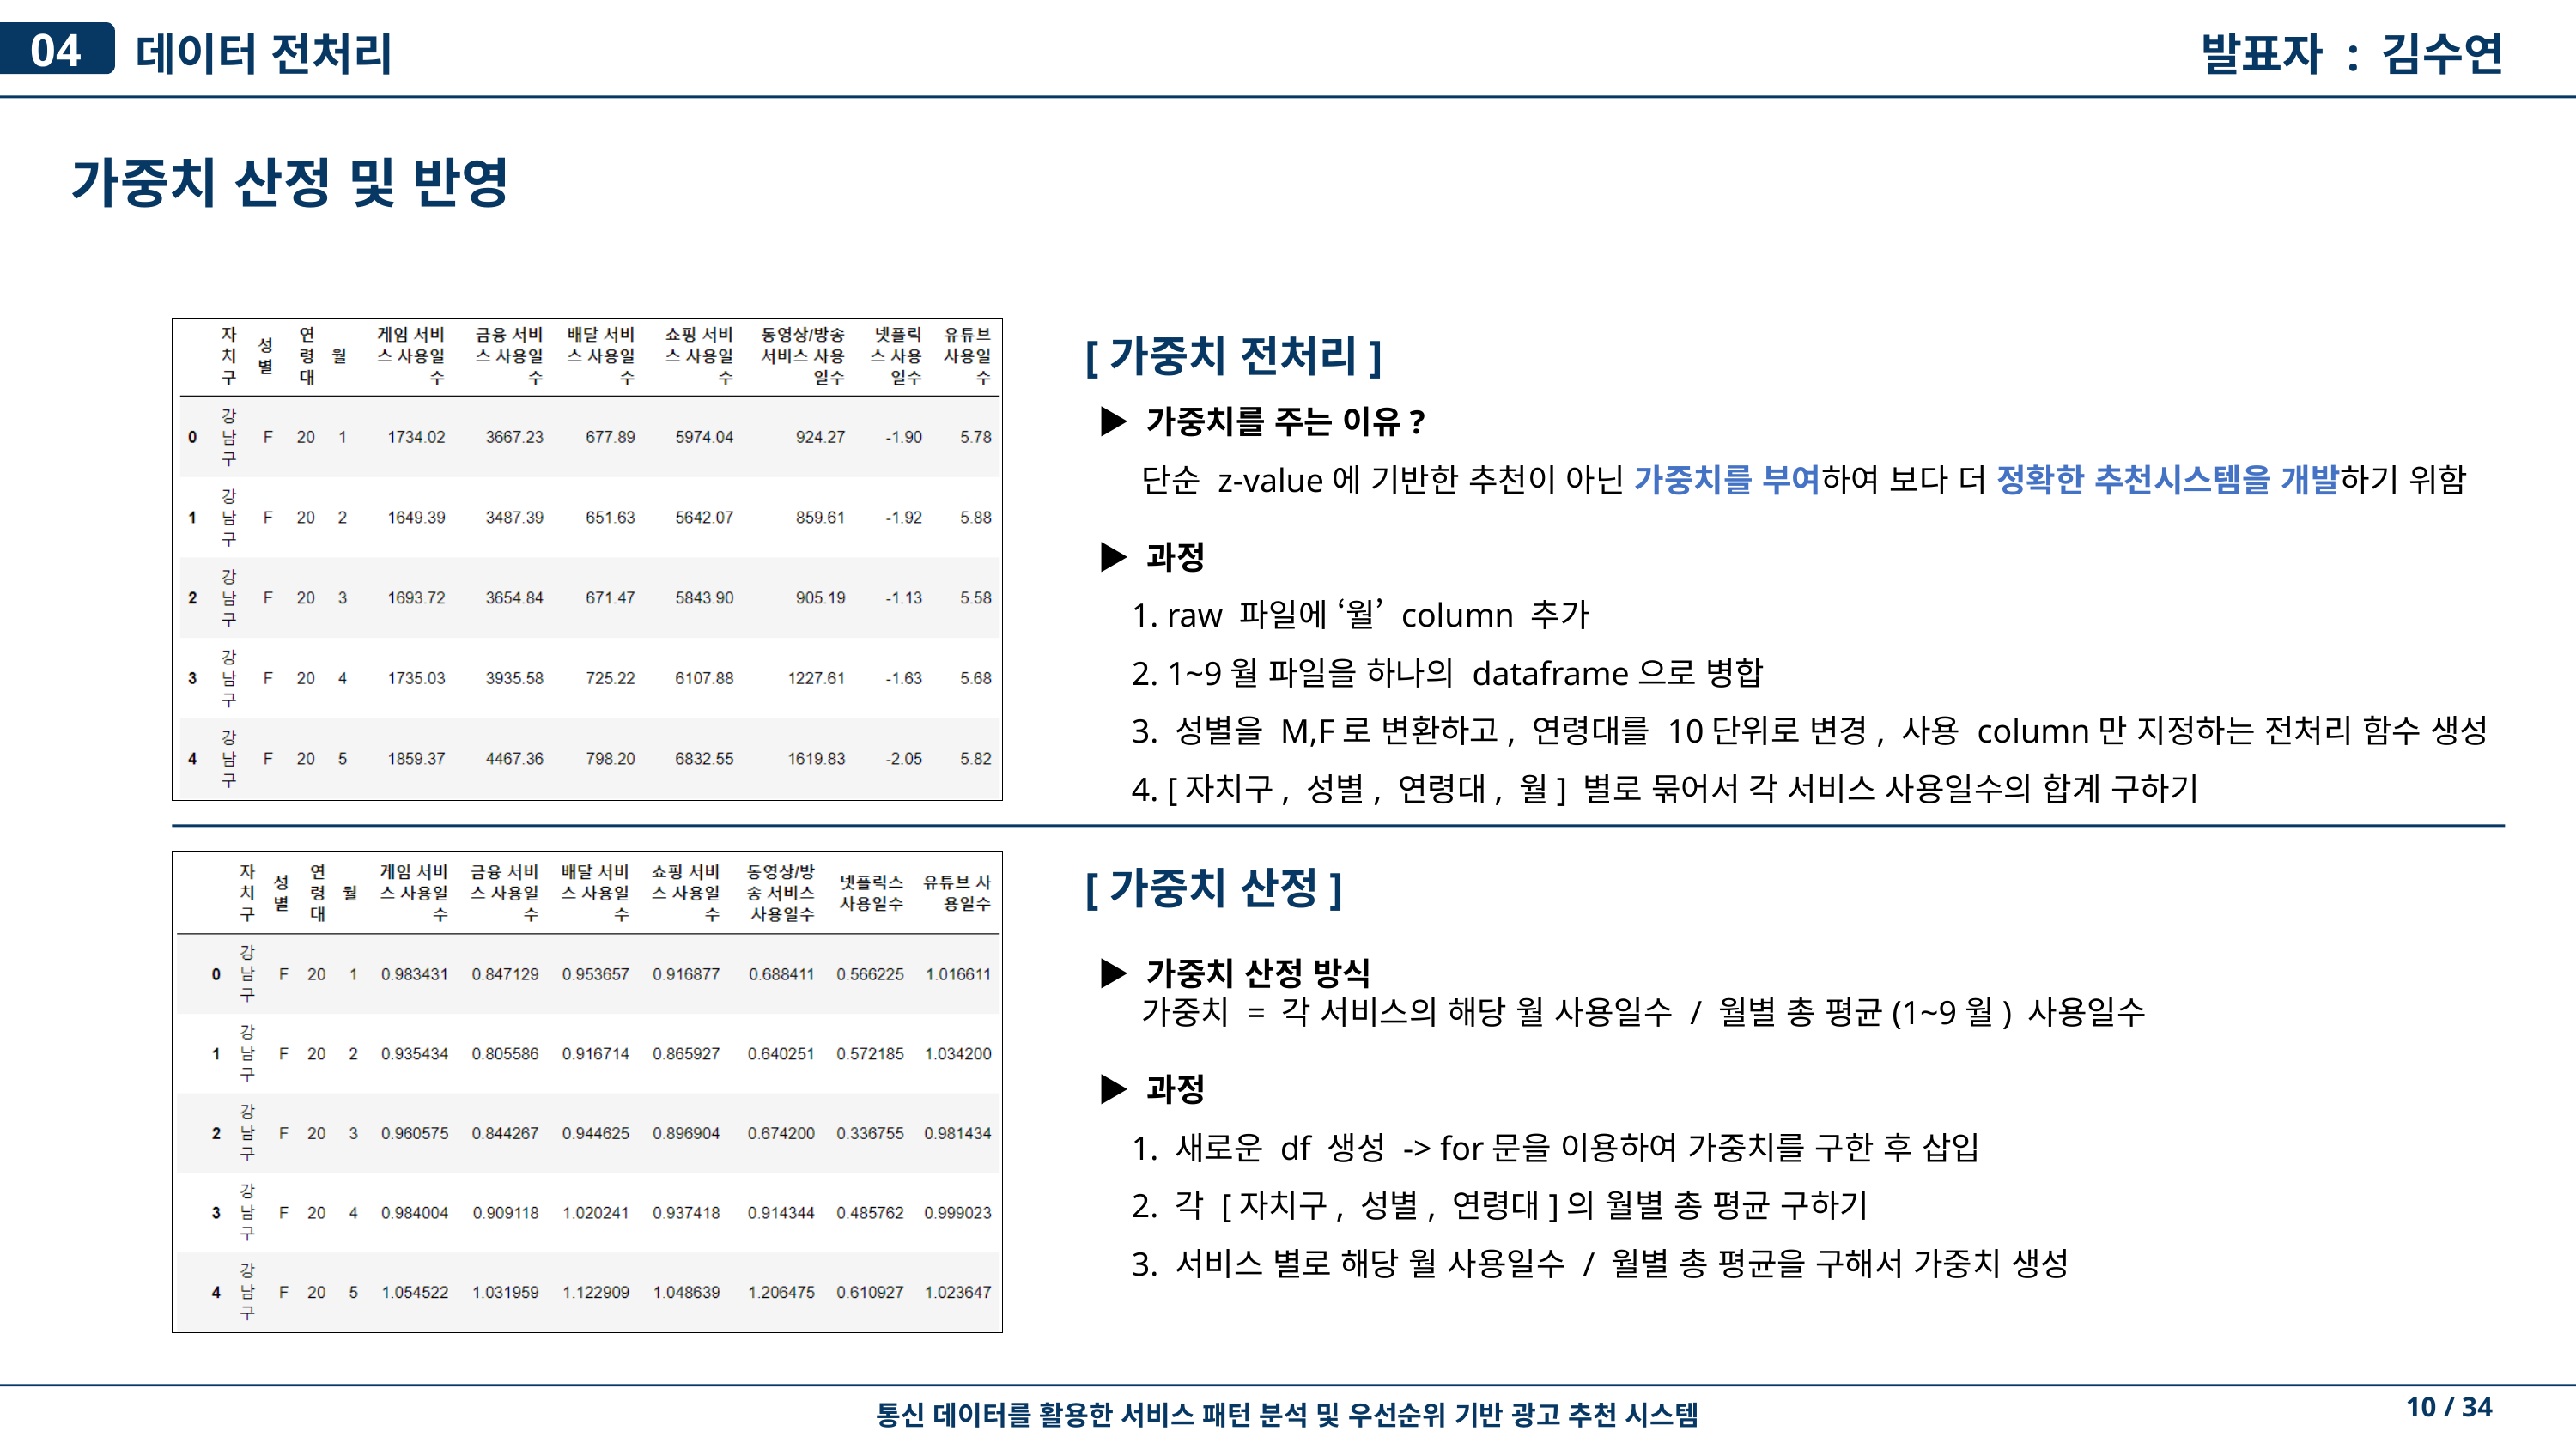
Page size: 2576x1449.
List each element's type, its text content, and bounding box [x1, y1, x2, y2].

text_box ▶ 가중치를 주는 이유? 단순 z-value에 기반한 추천이 아닌 가중치를 부여하여 보다 더 정확한 추천시스템을 개발하기 위함 ▶ 과정 1. raw 파일에 ‘월’ column 추가 2. 1~9월 파일을 하나의 dataframe으로 병합 3. 성별을 M,F로 변환하고, 연령대를 10단위로 변경, 사용 column만 지정하는 전처리 함수 생성 4. [자치구, 성별, 연령대, 월] 별로 묶어서 각 서비스 사용일수의 합계 구하기 [1085, 395, 2506, 815]
text_box [가중치 전처리] [1085, 318, 2274, 381]
text_box 가중치 산정 및 반영 [70, 136, 1260, 215]
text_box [0, 15, 2576, 99]
picture [172, 851, 1003, 1333]
text_box [가중치 산정] [1085, 851, 2274, 913]
picture [172, 318, 1003, 801]
text_box ▶ 가중치 산정 방식 가중치 = 각 서비스의 해당 월 사용일수 / 월별 총 평균(1~9월) 사용일수 ▶ 과정 1. 새로운 df 생성 -> for문을 이용하여 가중치를 구한 후 삽입 2. 각 [자치구, 성별, 연령대]의 월별 총 평균 구하기 3. 서비스 별로 해당 월 사용일수 / 월별 총 평균을 구해서 가중치 생성 [1085, 928, 2506, 1288]
text_box [171, 823, 2506, 828]
